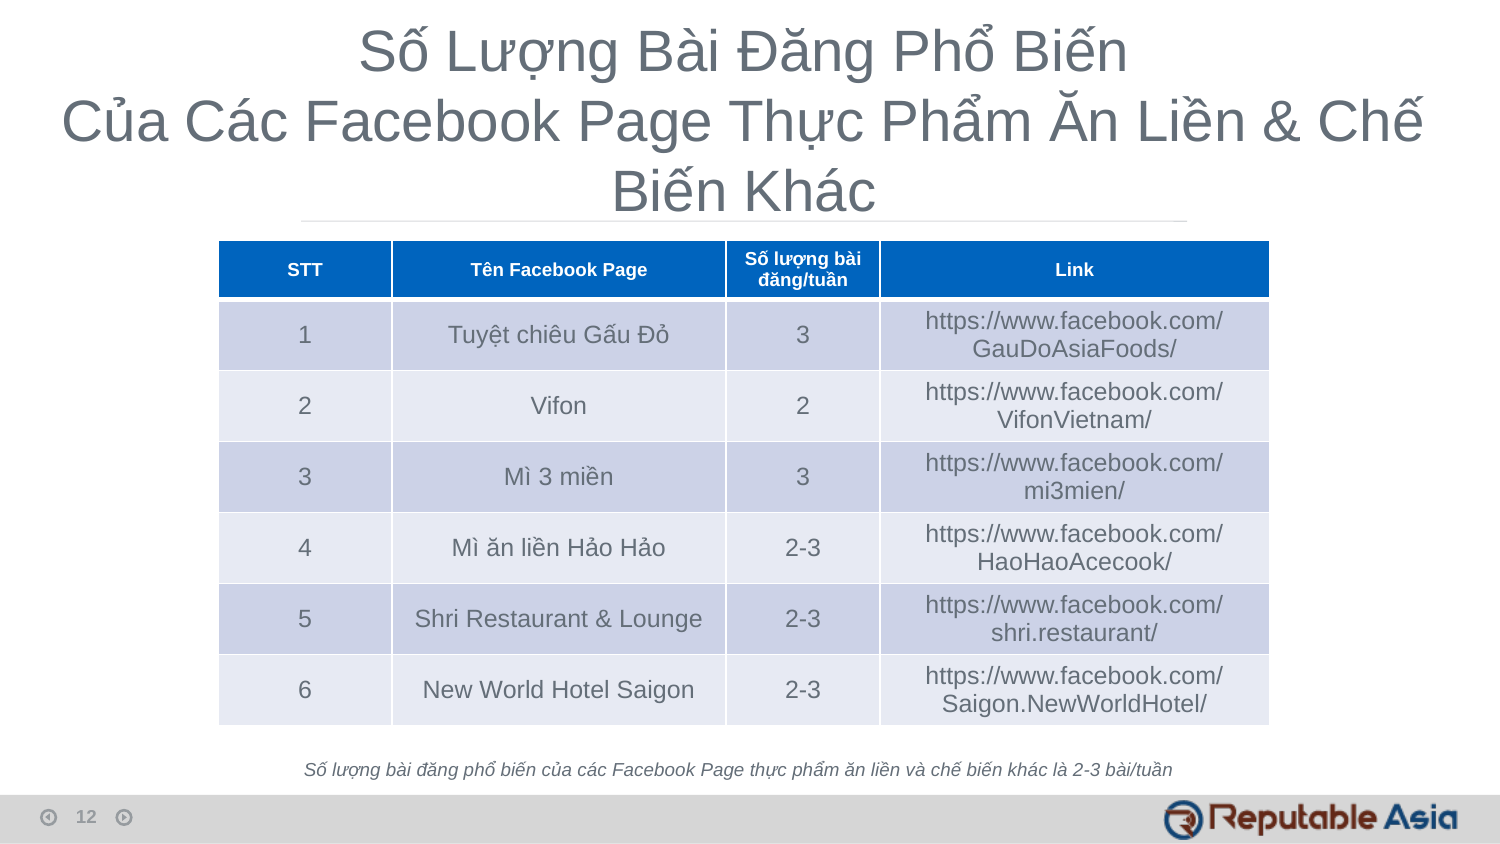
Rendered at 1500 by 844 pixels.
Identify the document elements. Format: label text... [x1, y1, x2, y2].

table_cell 5 [219, 584, 391, 654]
table_cell Shri Restaurant & Lounge [393, 584, 725, 654]
slide_number 12 [54, 797, 118, 829]
table_cell https://www.facebook.com/mi3mien/ [881, 442, 1269, 512]
table_cell 2-3 [727, 513, 879, 583]
table_header STT [219, 241, 391, 297]
table_cell https://www.facebook.com/shri.restaurant/ [881, 584, 1269, 654]
table_cell 4 [219, 513, 391, 583]
table_cell Tuyệt chiêu Gấu Đỏ [393, 302, 725, 370]
table_cell Mì 3 miền [393, 442, 725, 512]
table_cell 3 [727, 442, 879, 512]
table_cell 1 [219, 302, 391, 370]
table_cell 2-3 [727, 655, 879, 725]
table_cell https://www.facebook.com/VifonVietnam/ [881, 371, 1269, 441]
picture [1162, 799, 1459, 840]
table_header Tên Facebook Page [393, 241, 725, 297]
table_header Link [881, 241, 1269, 297]
table_cell 2 [219, 371, 391, 441]
table_cell New World Hotel Saigon [393, 655, 725, 725]
table_cell https://www.facebook.com/HaoHaoAcecook/ [881, 513, 1269, 583]
table_cell 2-3 [727, 584, 879, 654]
table_header Số lượng bài đăng/tuần [727, 241, 879, 297]
table_cell https://www.facebook.com/GauDoAsiaFoods/ [881, 302, 1269, 370]
table_cell https://www.facebook.com/Saigon.NewWorldHotel/ [881, 655, 1269, 725]
table_cell 3 [727, 302, 879, 370]
table_cell 3 [219, 442, 391, 512]
table_cell Vifon [393, 371, 725, 441]
table_cell 6 [219, 655, 391, 725]
text_box Số Lượng Bài Đăng Phổ Biến Của Các Facebook Page Thực Phẩm Ăn Liền & Chế Biến Khác [44, 5, 1444, 231]
table_cell 2 [727, 371, 879, 441]
table_cell Mì ăn liền Hảo Hảo [393, 513, 725, 583]
text_box Số lượng bài đăng phổ biến của các Facebook Page thực phẩm ăn liền và chế biến khác là 2-3 bài/tuần [289, 728, 1187, 811]
